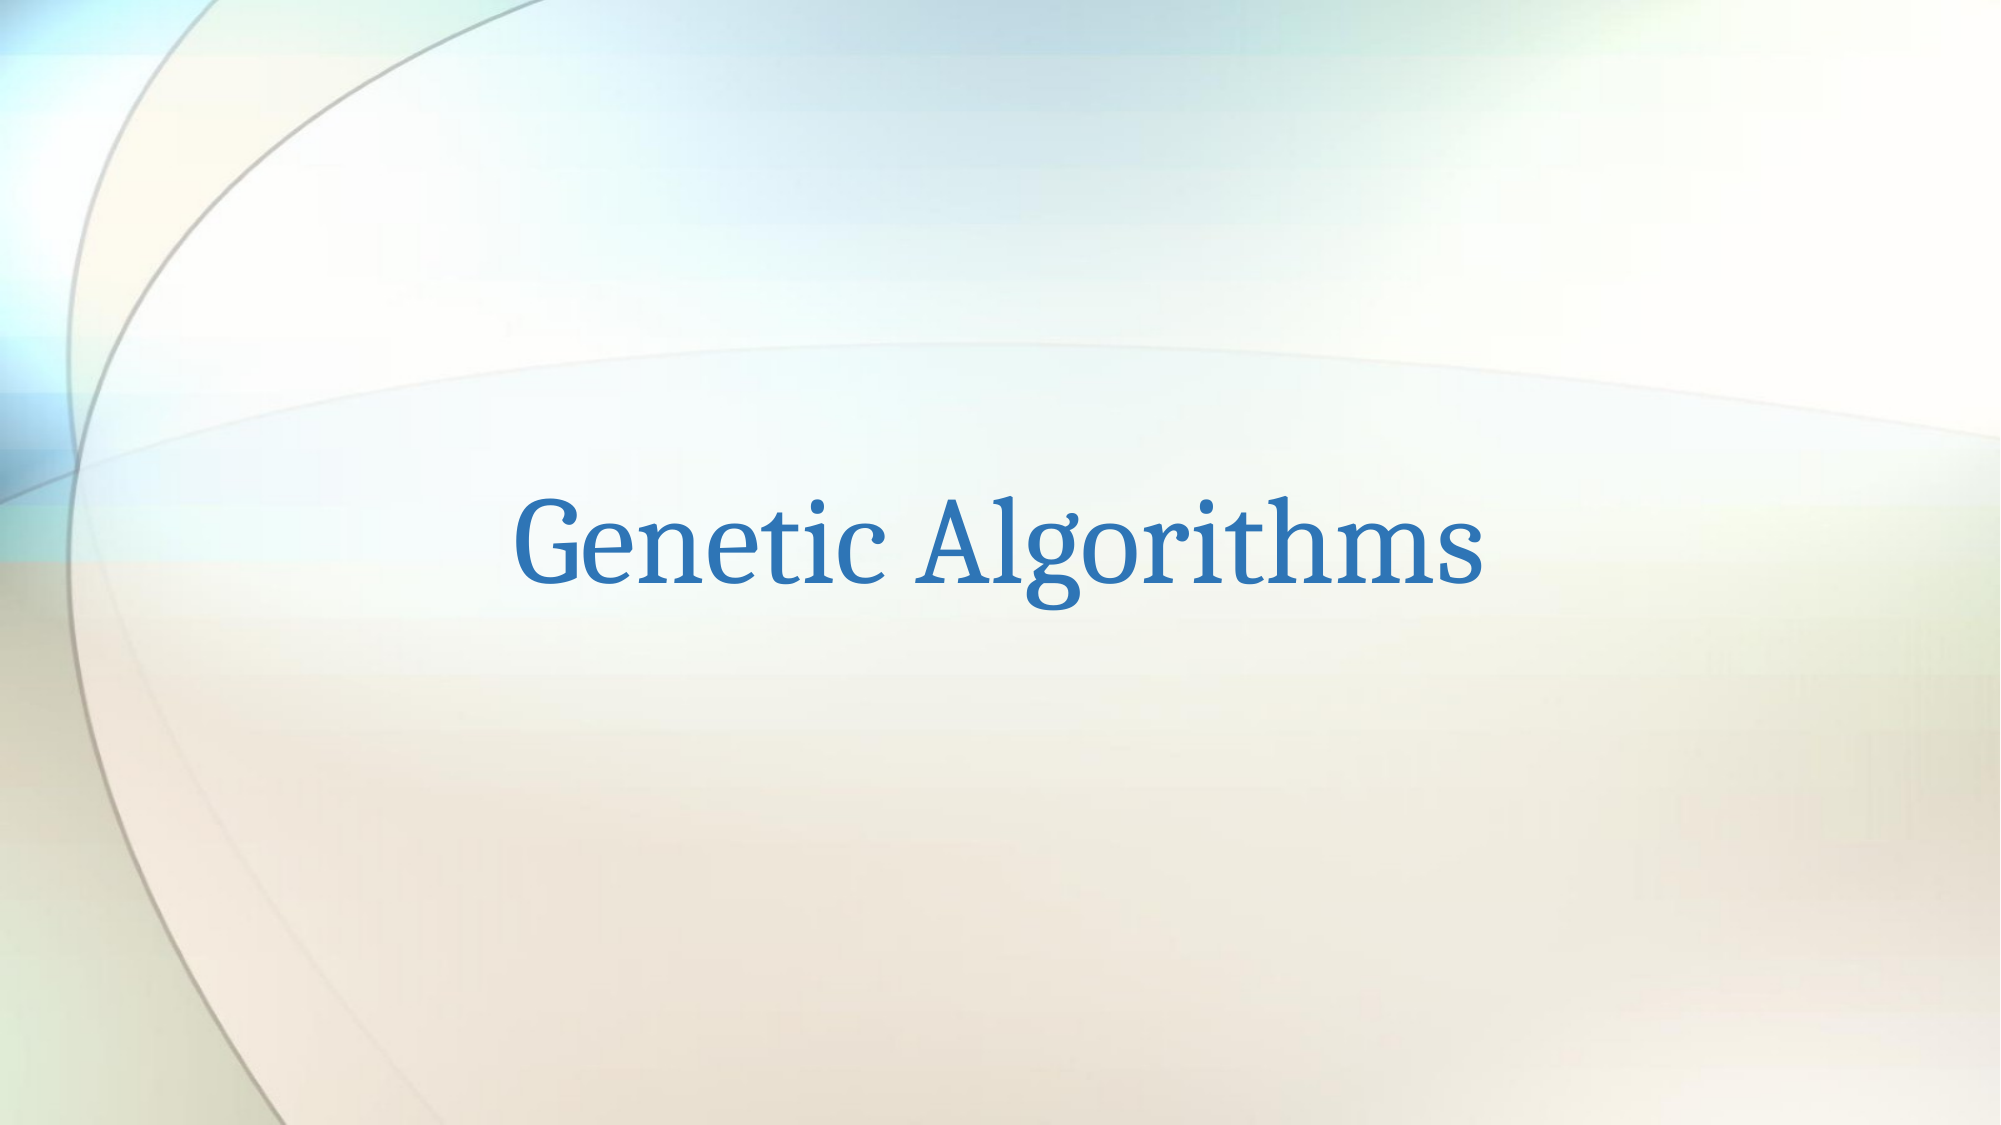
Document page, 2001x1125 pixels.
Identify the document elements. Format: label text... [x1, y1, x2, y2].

picture [0, 0, 2001, 1125]
title Genetic Algorithms [249, 401, 1750, 616]
